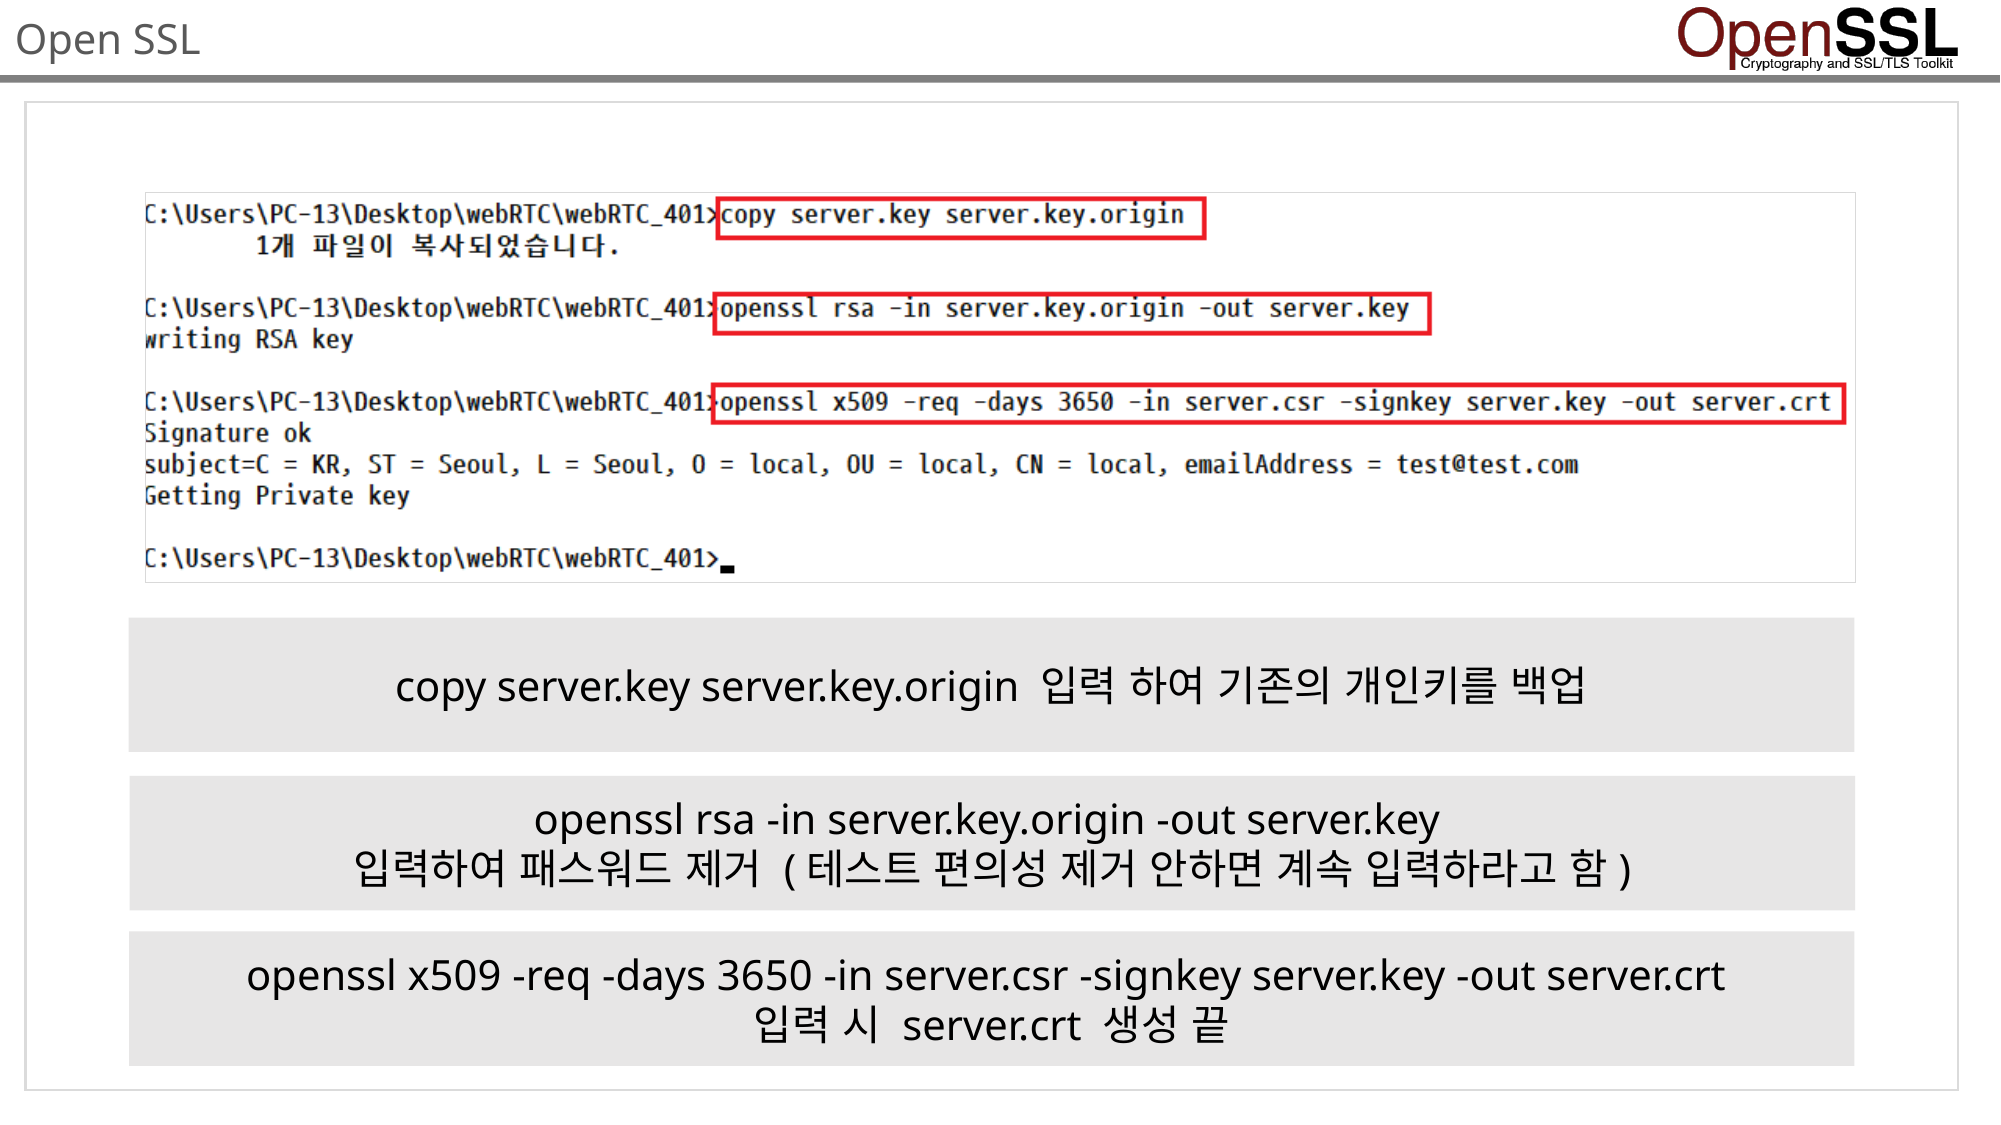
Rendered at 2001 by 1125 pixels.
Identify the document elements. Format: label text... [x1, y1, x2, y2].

text_box copy server.key server.key.origin 입력 하여 기존의 개인키를 백업 [128, 617, 1855, 753]
text_box [0, 74, 2000, 84]
text_box openssl x509 -req -days 3650 -in server.csr -signkey server.key -out server.crt 입력 시 server.crt 생성 끝 [128, 930, 1855, 1067]
text_box openssl rsa -in server.key.origin -out server.key 입력하여 패스워드 제거 (테스트 편의성 제거 안하면 계속 입력하라고 함) [128, 775, 1856, 911]
text_box [24, 101, 1959, 1091]
picture [145, 192, 1856, 583]
text_box Open SSL [0, 5, 473, 71]
picture [1678, 7, 1958, 71]
